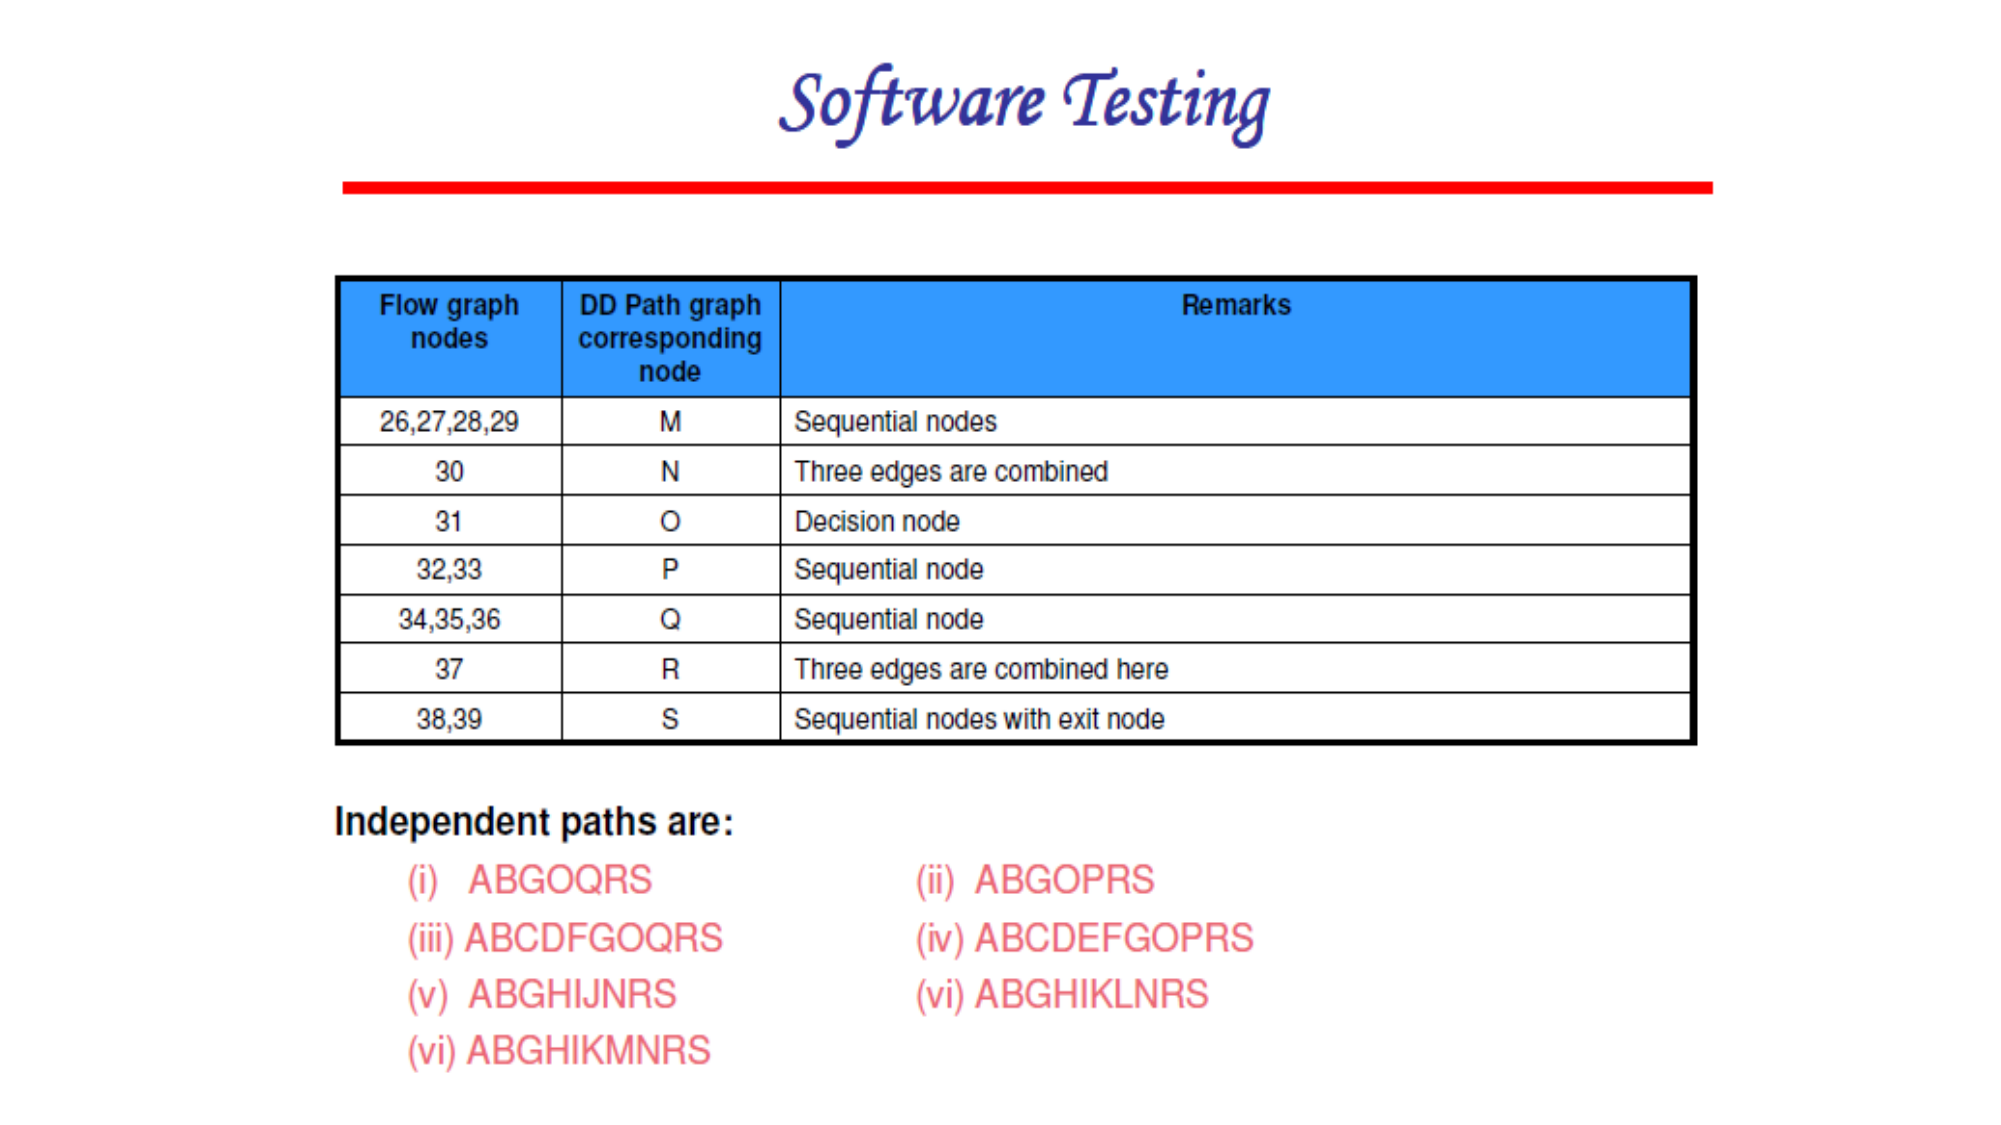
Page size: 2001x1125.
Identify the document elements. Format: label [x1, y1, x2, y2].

picture [262, 0, 1725, 1100]
